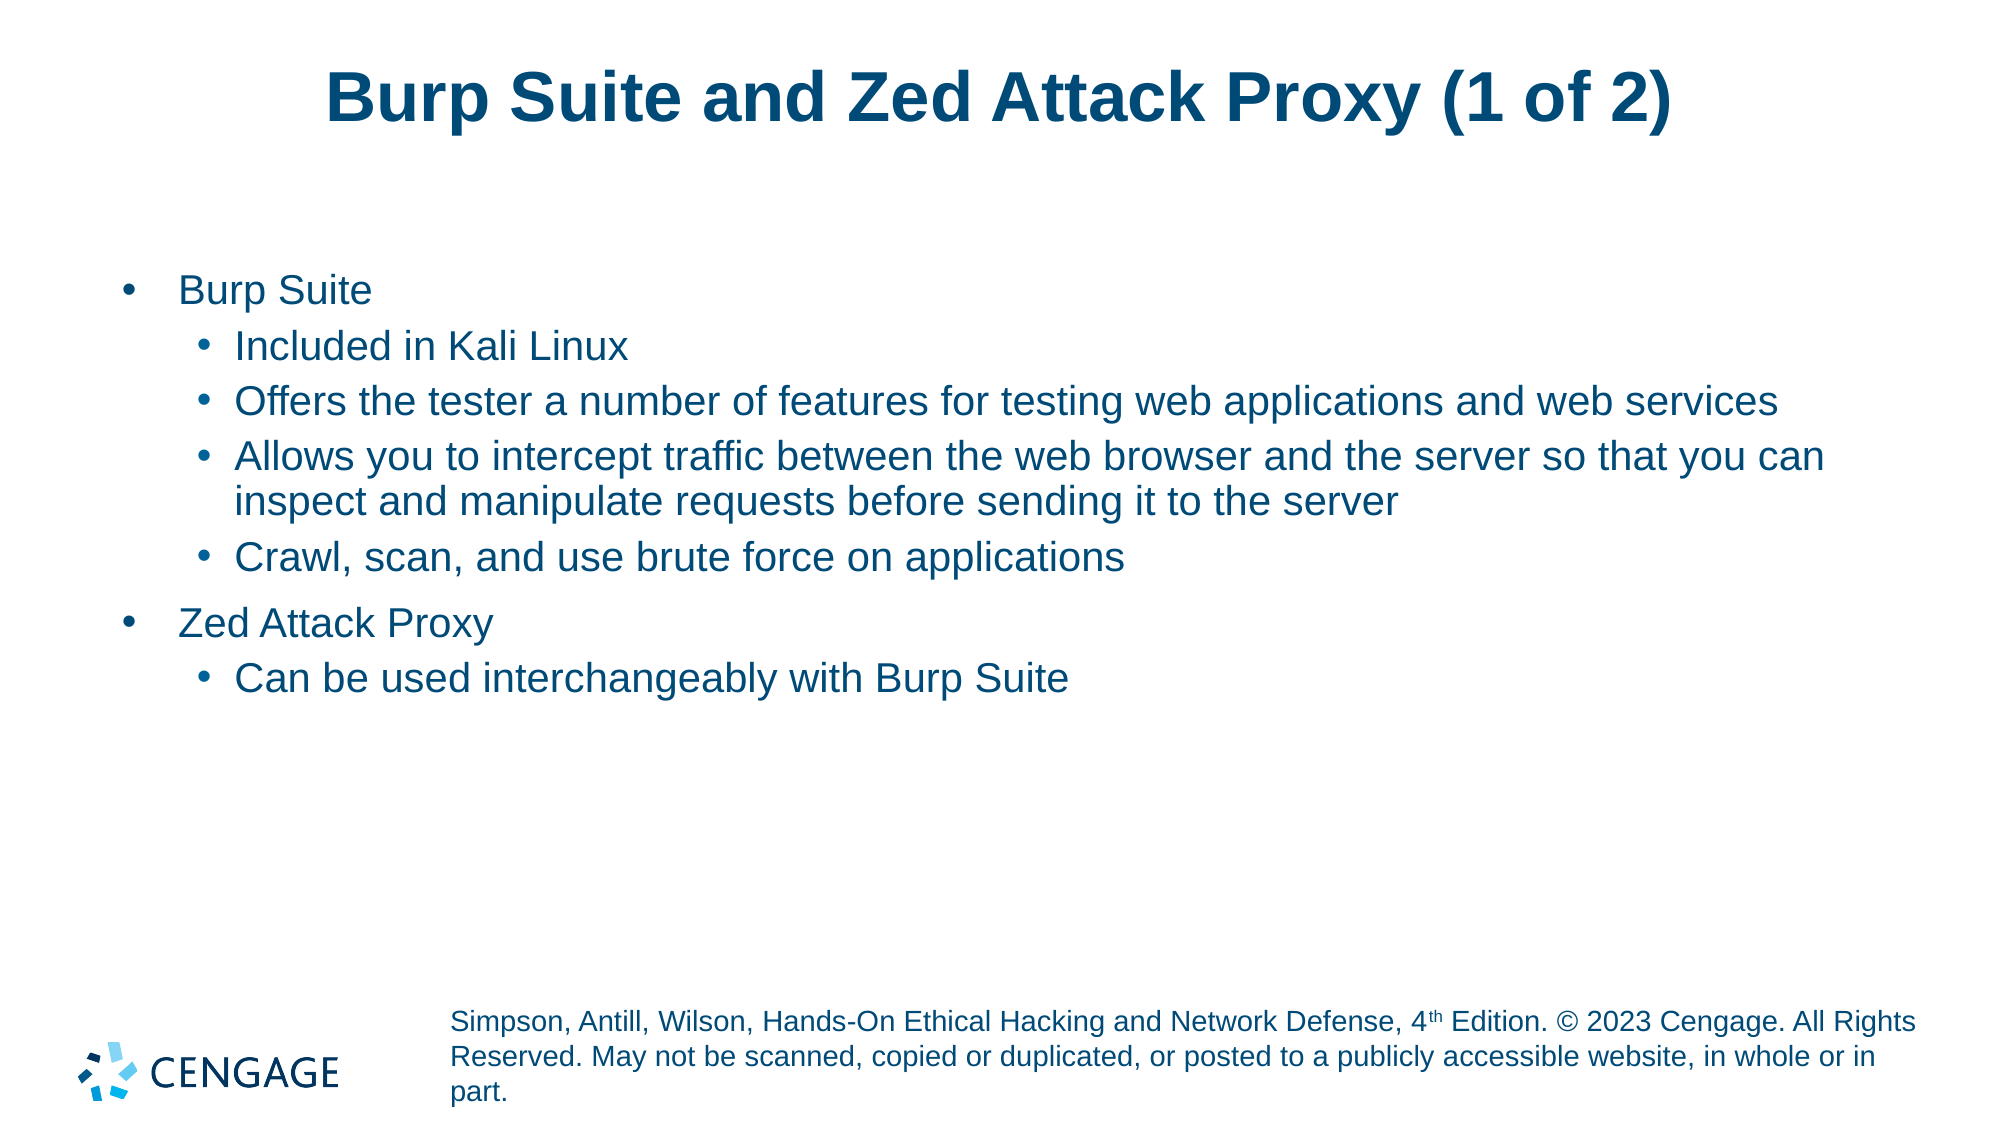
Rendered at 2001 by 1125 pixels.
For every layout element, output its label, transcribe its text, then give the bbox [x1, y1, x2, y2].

picture [78, 1042, 338, 1101]
list Burp Suite Included in Kali Linux Offers the tester a number of features for testing web applications and web services Allows you to intercept traffic between the web browser and the server so that you can inspect and manipulate requests before sending it to the server Crawl, scan, and use brute force on applications Zed Attack Proxy Can be used interchangeably with Burp Suite [121, 268, 1880, 990]
title Burp Suite and Zed Attack Proxy (1 of 2) [137, 59, 1863, 171]
